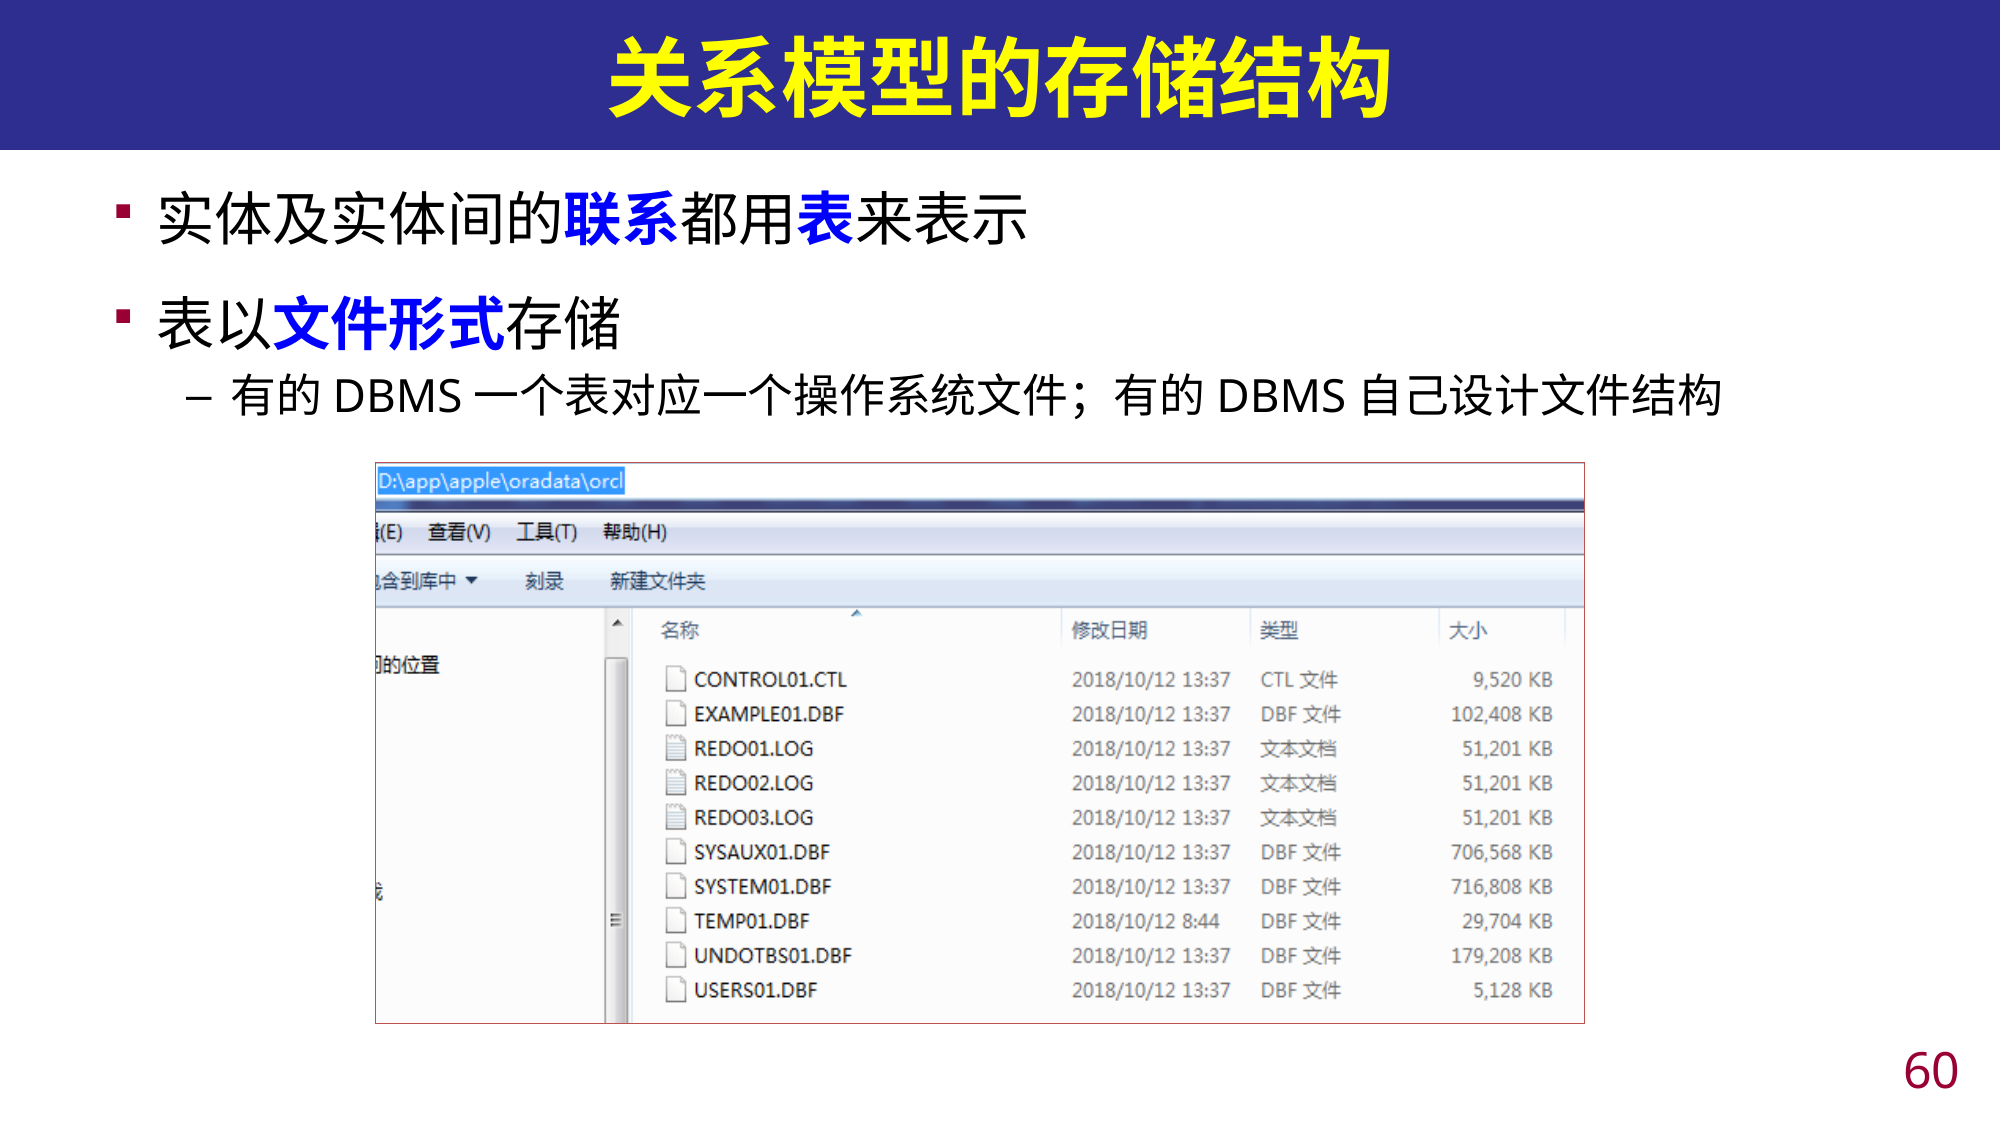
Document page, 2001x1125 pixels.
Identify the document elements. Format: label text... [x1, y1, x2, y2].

slide_number 59 [1550, 1048, 1975, 1096]
list 实体及实体间的联系都用表来表示 表以文件形式存储 有的DBMS一个表对应一个操作系统文件；有的DBMS自己设计文件结构 [97, 174, 1863, 1073]
title 关系模型的存储结构 [0, 0, 2000, 150]
picture [375, 462, 1585, 1024]
